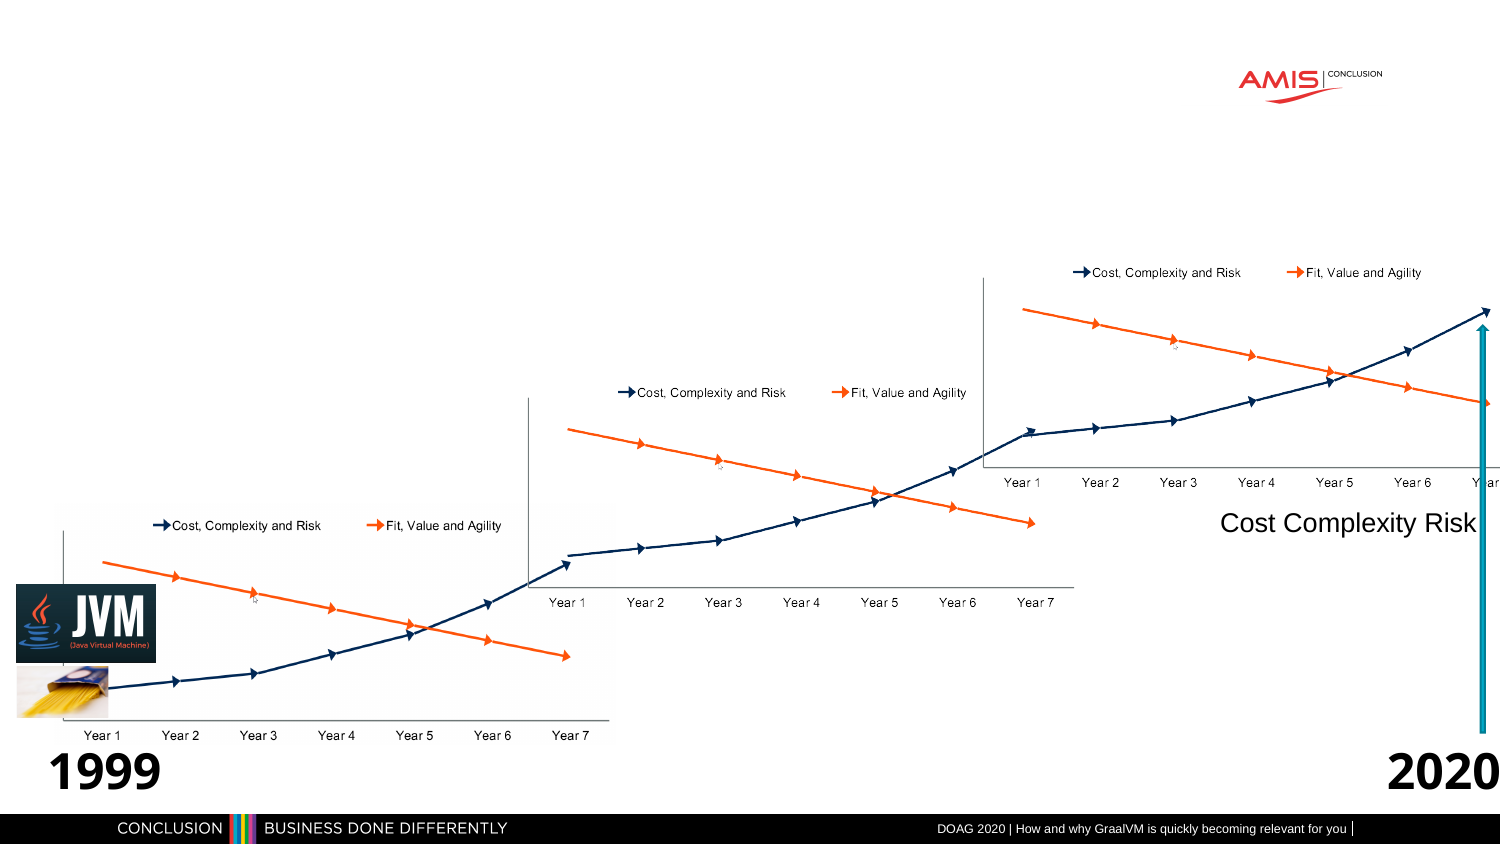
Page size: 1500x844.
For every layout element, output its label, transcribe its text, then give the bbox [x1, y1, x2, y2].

text_box 1999 [47, 739, 162, 800]
text_box 2020 [1386, 739, 1500, 800]
text_box [1479, 492, 1486, 734]
picture [0, 814, 236, 844]
text_box Cost Complexity Risk [1220, 505, 1477, 539]
picture [1181, 59, 1388, 106]
picture [16, 250, 1500, 745]
footer DOAG 2020 | How and why GraalVM is quickly becoming relevant for you [814, 820, 1347, 839]
picture [239, 814, 1500, 844]
